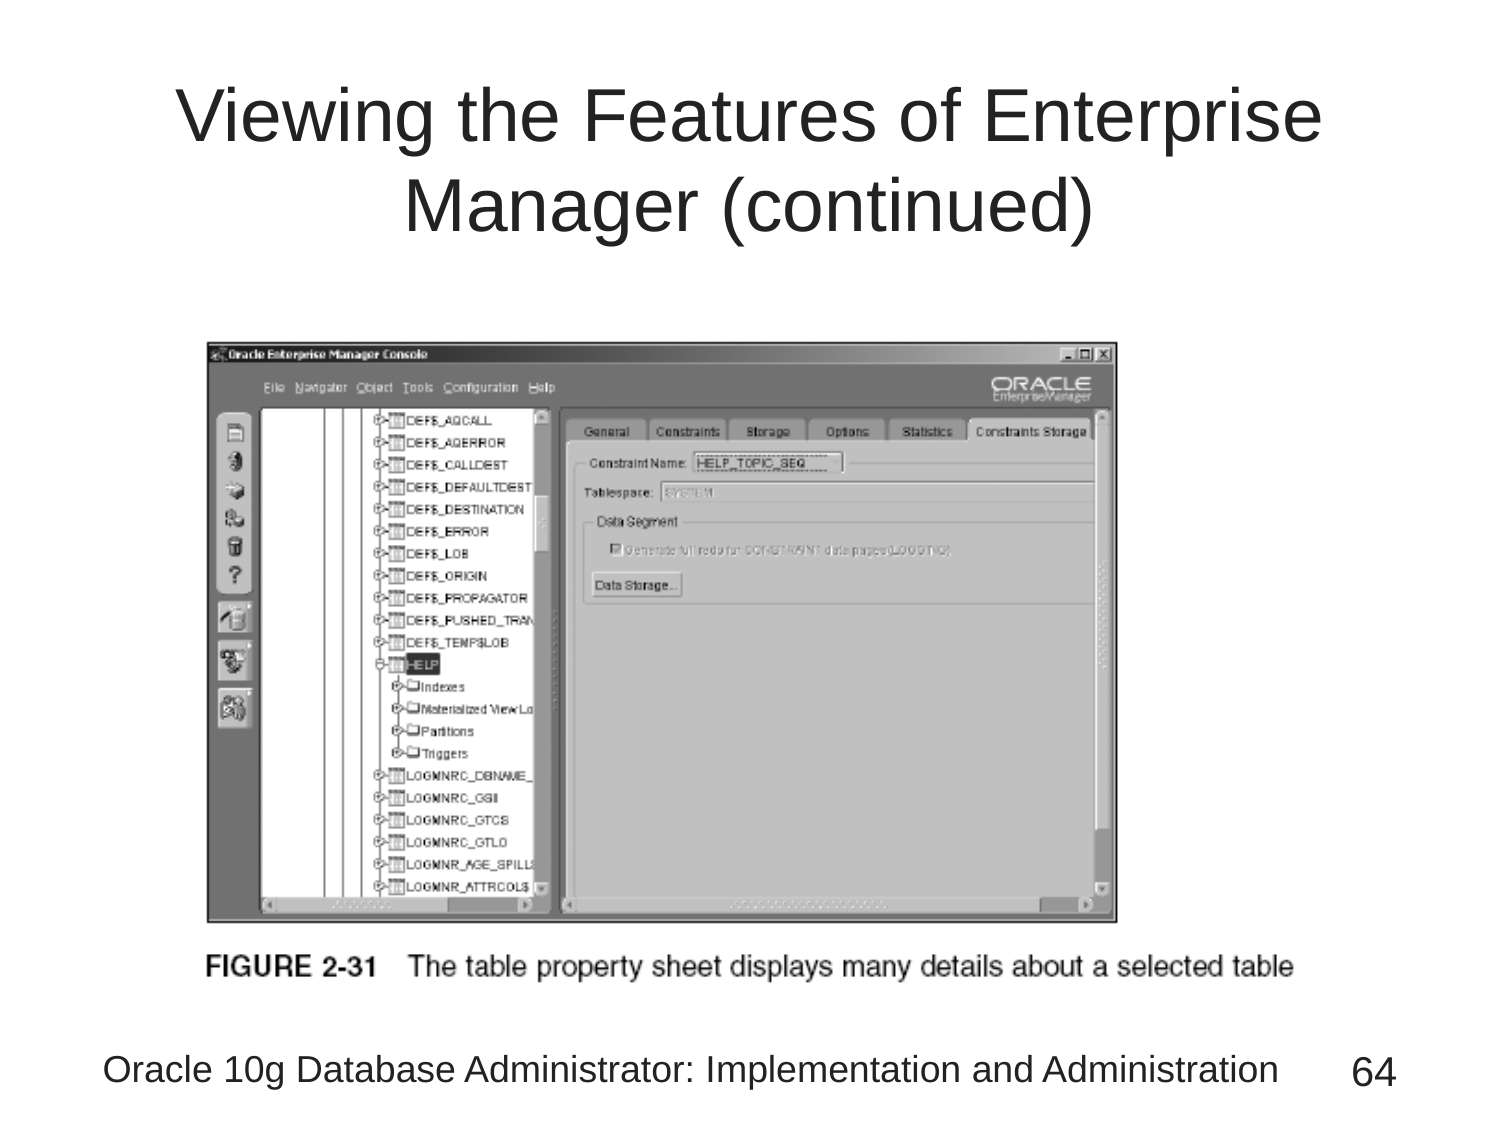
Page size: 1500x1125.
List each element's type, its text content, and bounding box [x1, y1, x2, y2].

footer Oracle 10g Database Administrator: Implementation and Administration [87, 1037, 1074, 1101]
slide_number 64 [1074, 1037, 1413, 1101]
picture [200, 335, 1300, 988]
title Viewing the Features of Enterprise Manager (continued) [87, 62, 1413, 251]
